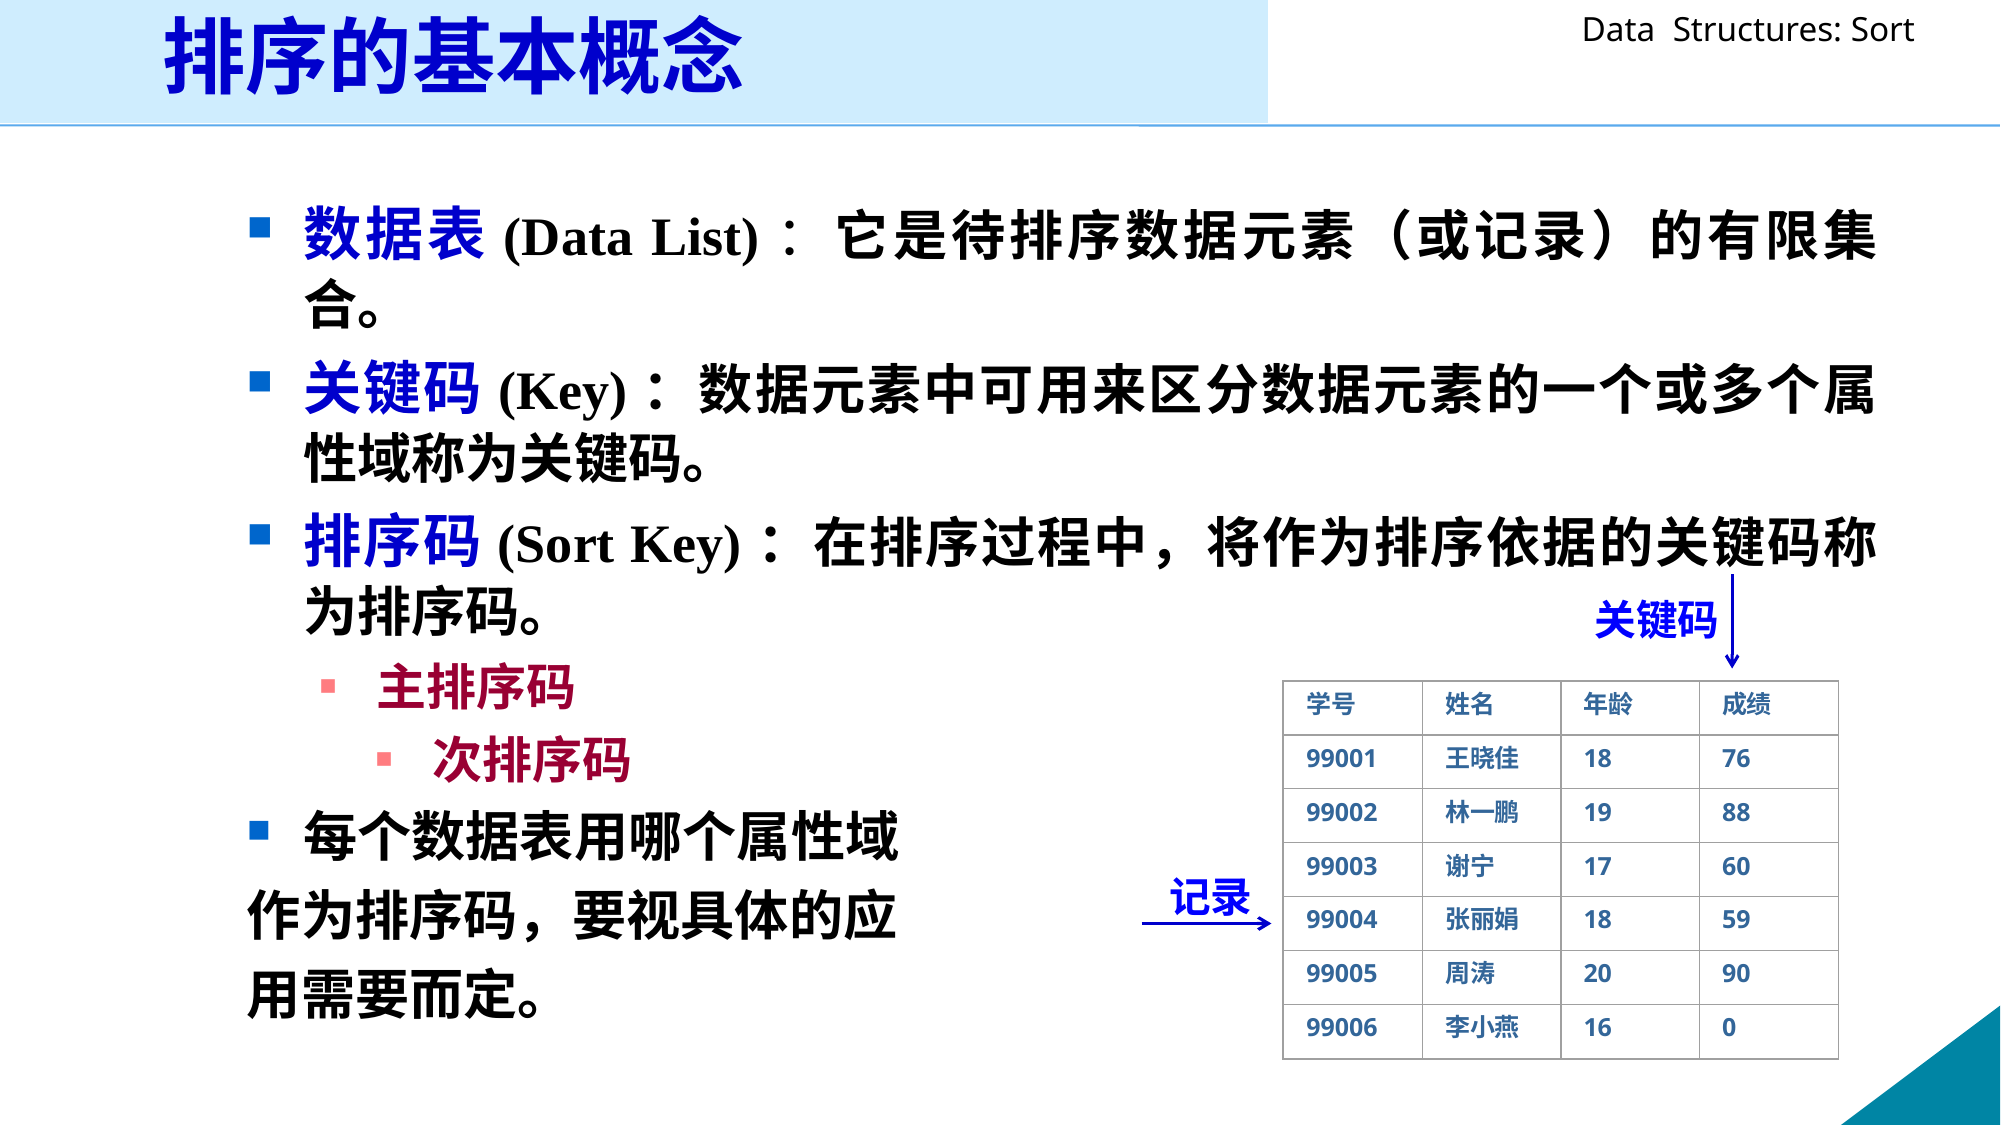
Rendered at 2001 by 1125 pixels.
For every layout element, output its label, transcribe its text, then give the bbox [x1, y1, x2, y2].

text_box 数据表(Data List)：它是待排序数据元素（或记录）的有限集合。 关键码(Key)：数据元素中可用来区分数据元素的一个或多个属性域称为关键码。 排序码(Sort Key)：在排序过程中，将作为排序依据的关键码称为排序码。 ▪ 主排序码 ▪ 次排序码 每个数据表用哪个属性域 作为排序码，要视具体的应 用需要而定。 [232, 186, 1894, 990]
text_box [1283, 680, 1839, 1059]
text_box 排序的基本概念 [147, 7, 786, 102]
text_box 关键码 [1579, 586, 1731, 651]
text_box 记录 [1154, 924, 1268, 928]
text_box 记录 [1154, 863, 1268, 923]
